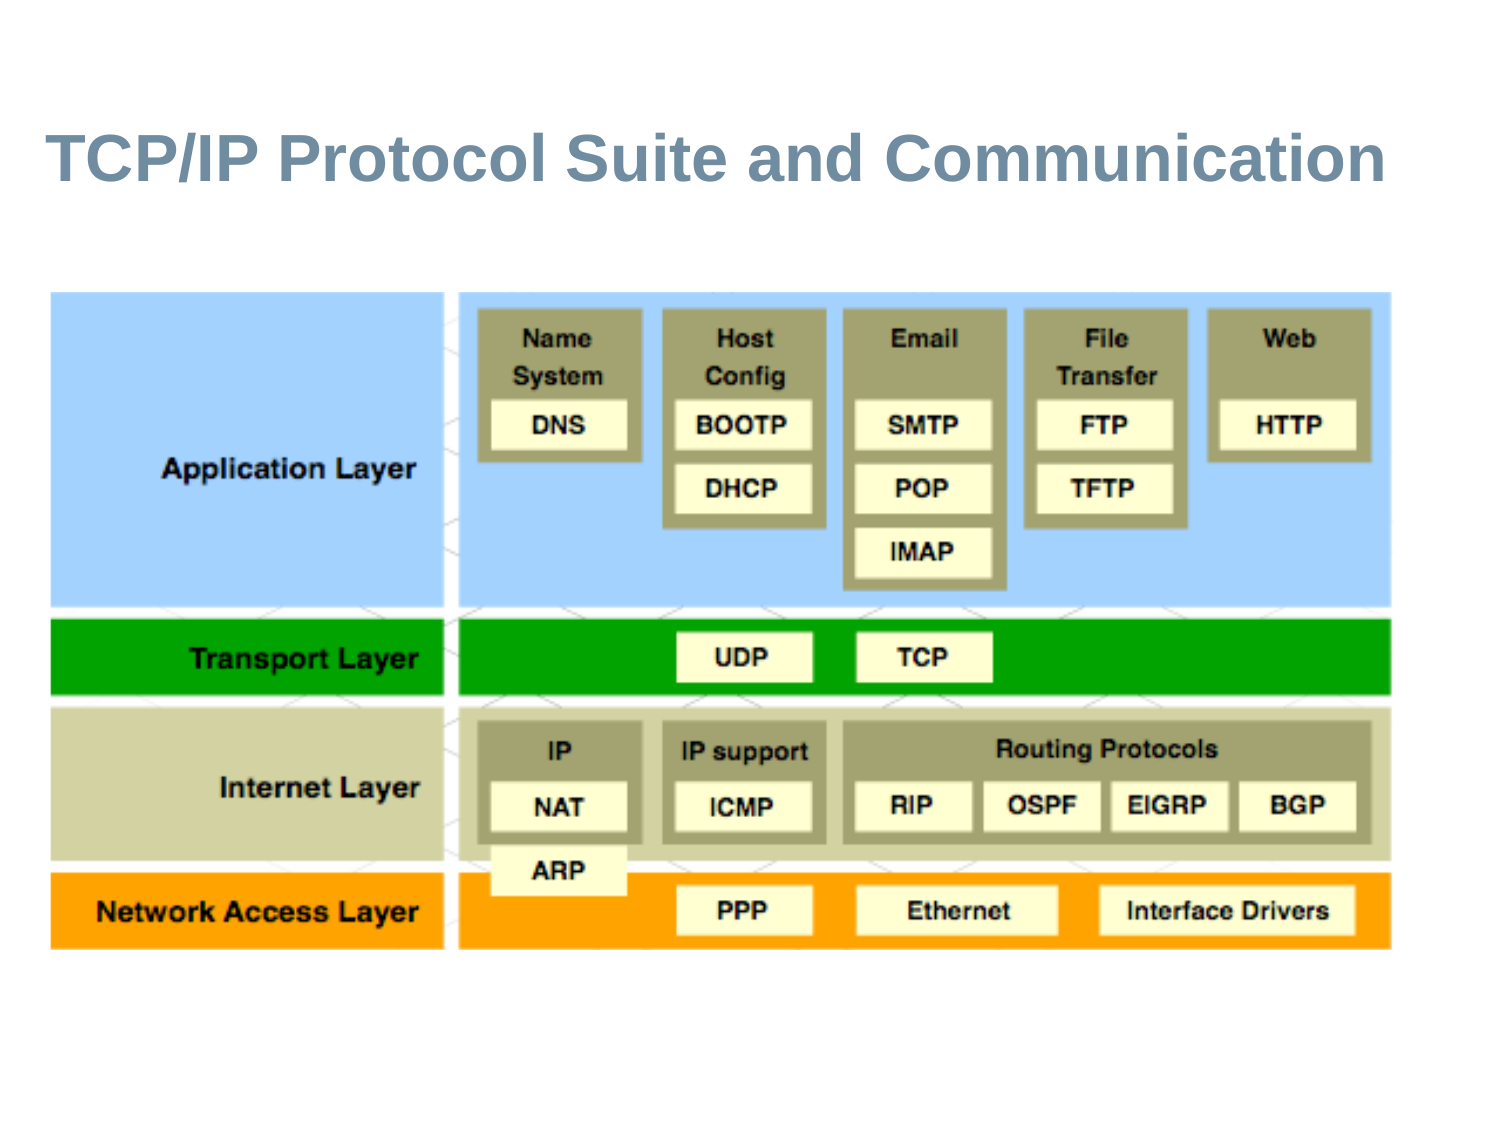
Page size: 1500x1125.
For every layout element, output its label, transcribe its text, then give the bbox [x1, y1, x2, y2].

title TCP/IP Protocol Suite and Communication [31, 64, 1471, 203]
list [50, 292, 1394, 950]
